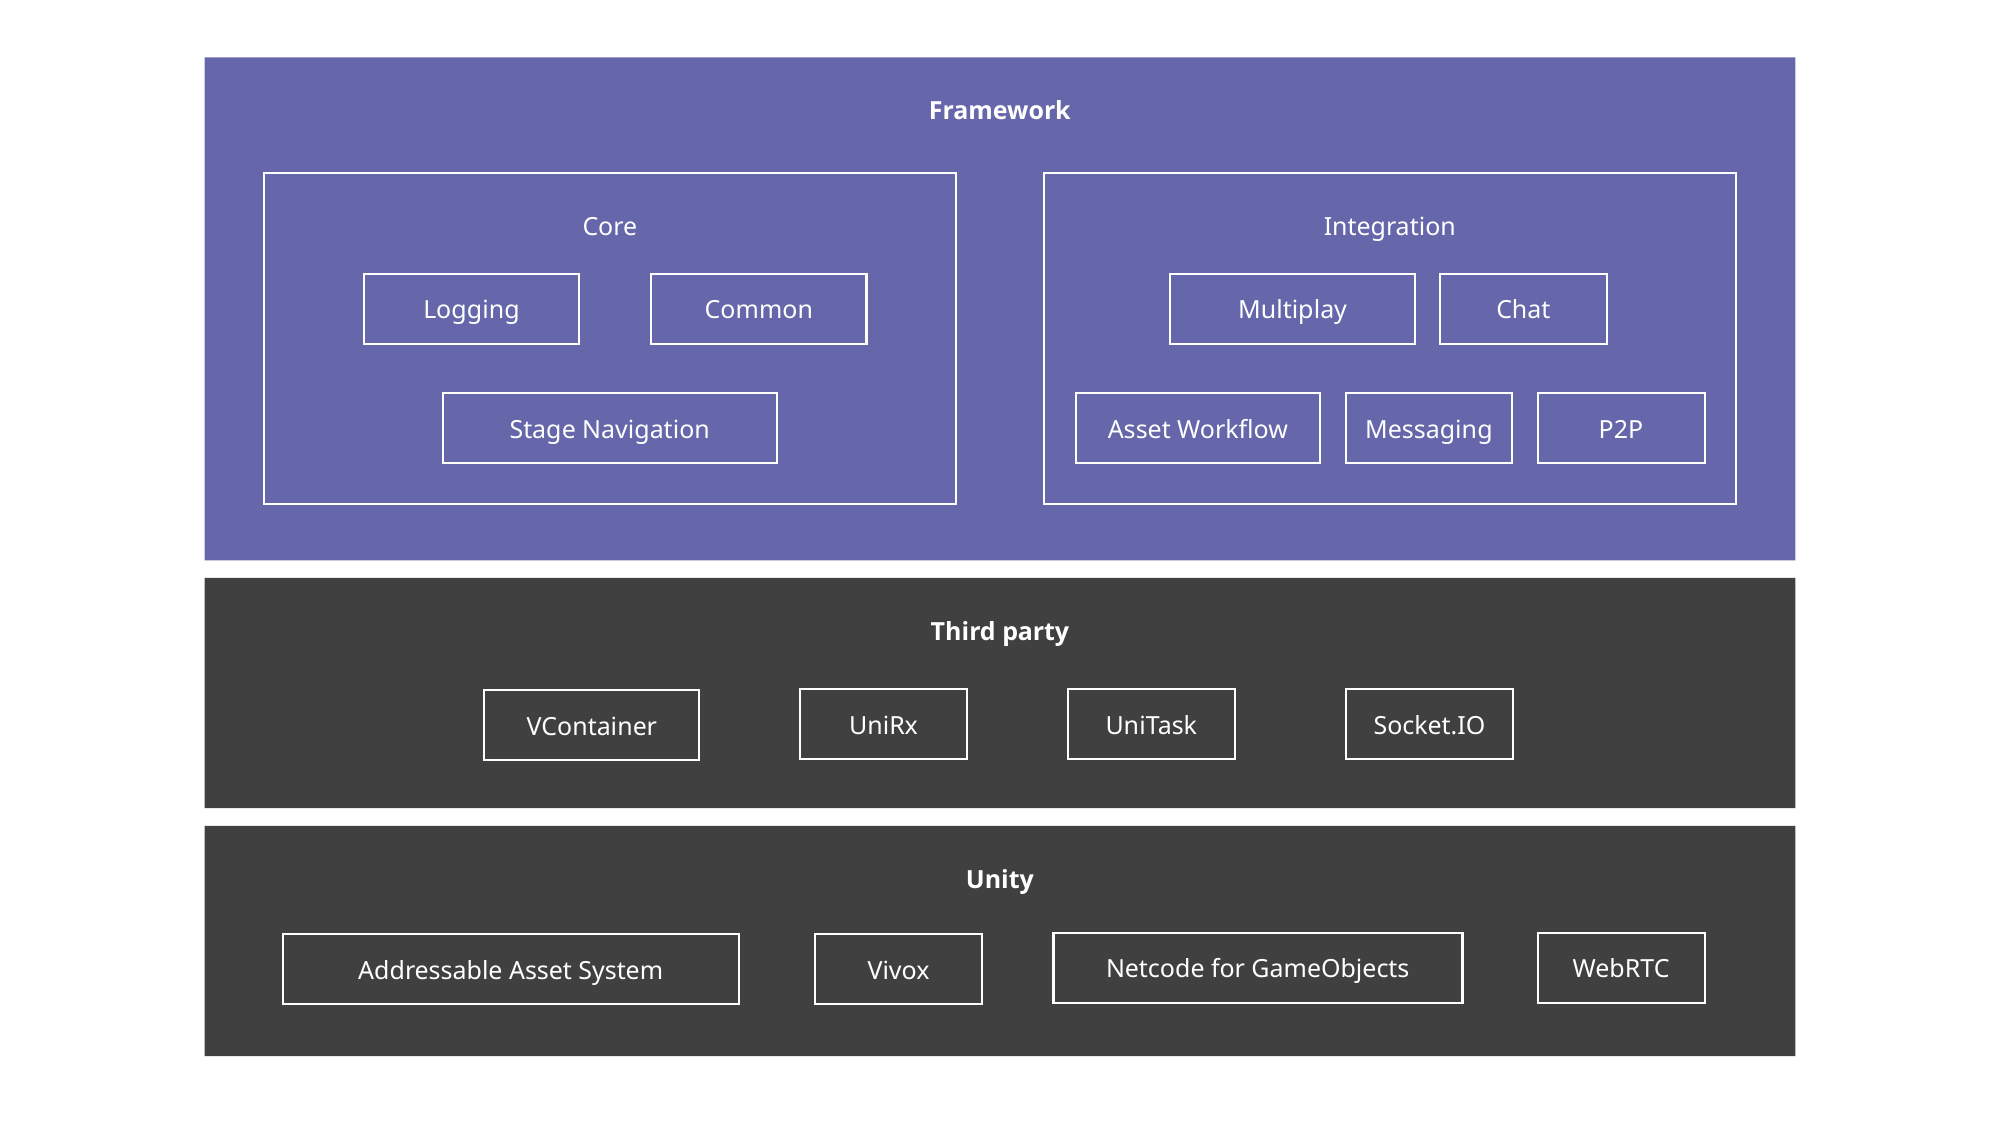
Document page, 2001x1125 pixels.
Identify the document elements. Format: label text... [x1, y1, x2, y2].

text_box Common [650, 273, 868, 345]
text_box Stage Navigation [442, 392, 778, 464]
text_box WebRTC [1537, 932, 1706, 1004]
text_box Socket.IO [1345, 688, 1514, 760]
text_box Chat [1439, 273, 1608, 345]
text_box Framework [203, 56, 1796, 561]
text_box Messaging [1345, 392, 1513, 464]
text_box P2P [1537, 392, 1706, 464]
text_box Multiplay [1169, 273, 1416, 345]
text_box Third party [203, 577, 1796, 809]
text_box Netcode for GameObjects [1052, 932, 1464, 1004]
text_box UniRx [799, 688, 968, 760]
text_box Core [263, 172, 957, 505]
text_box VContainer [483, 689, 700, 761]
text_box Integration [1043, 172, 1737, 505]
text_box Addressable Asset System [282, 933, 740, 1005]
text_box Unity [203, 825, 1796, 1057]
text_box Logging [363, 273, 580, 345]
text_box Vivox [814, 933, 983, 1005]
text_box UniTask [1067, 688, 1236, 760]
text_box Asset Workflow [1075, 392, 1321, 464]
